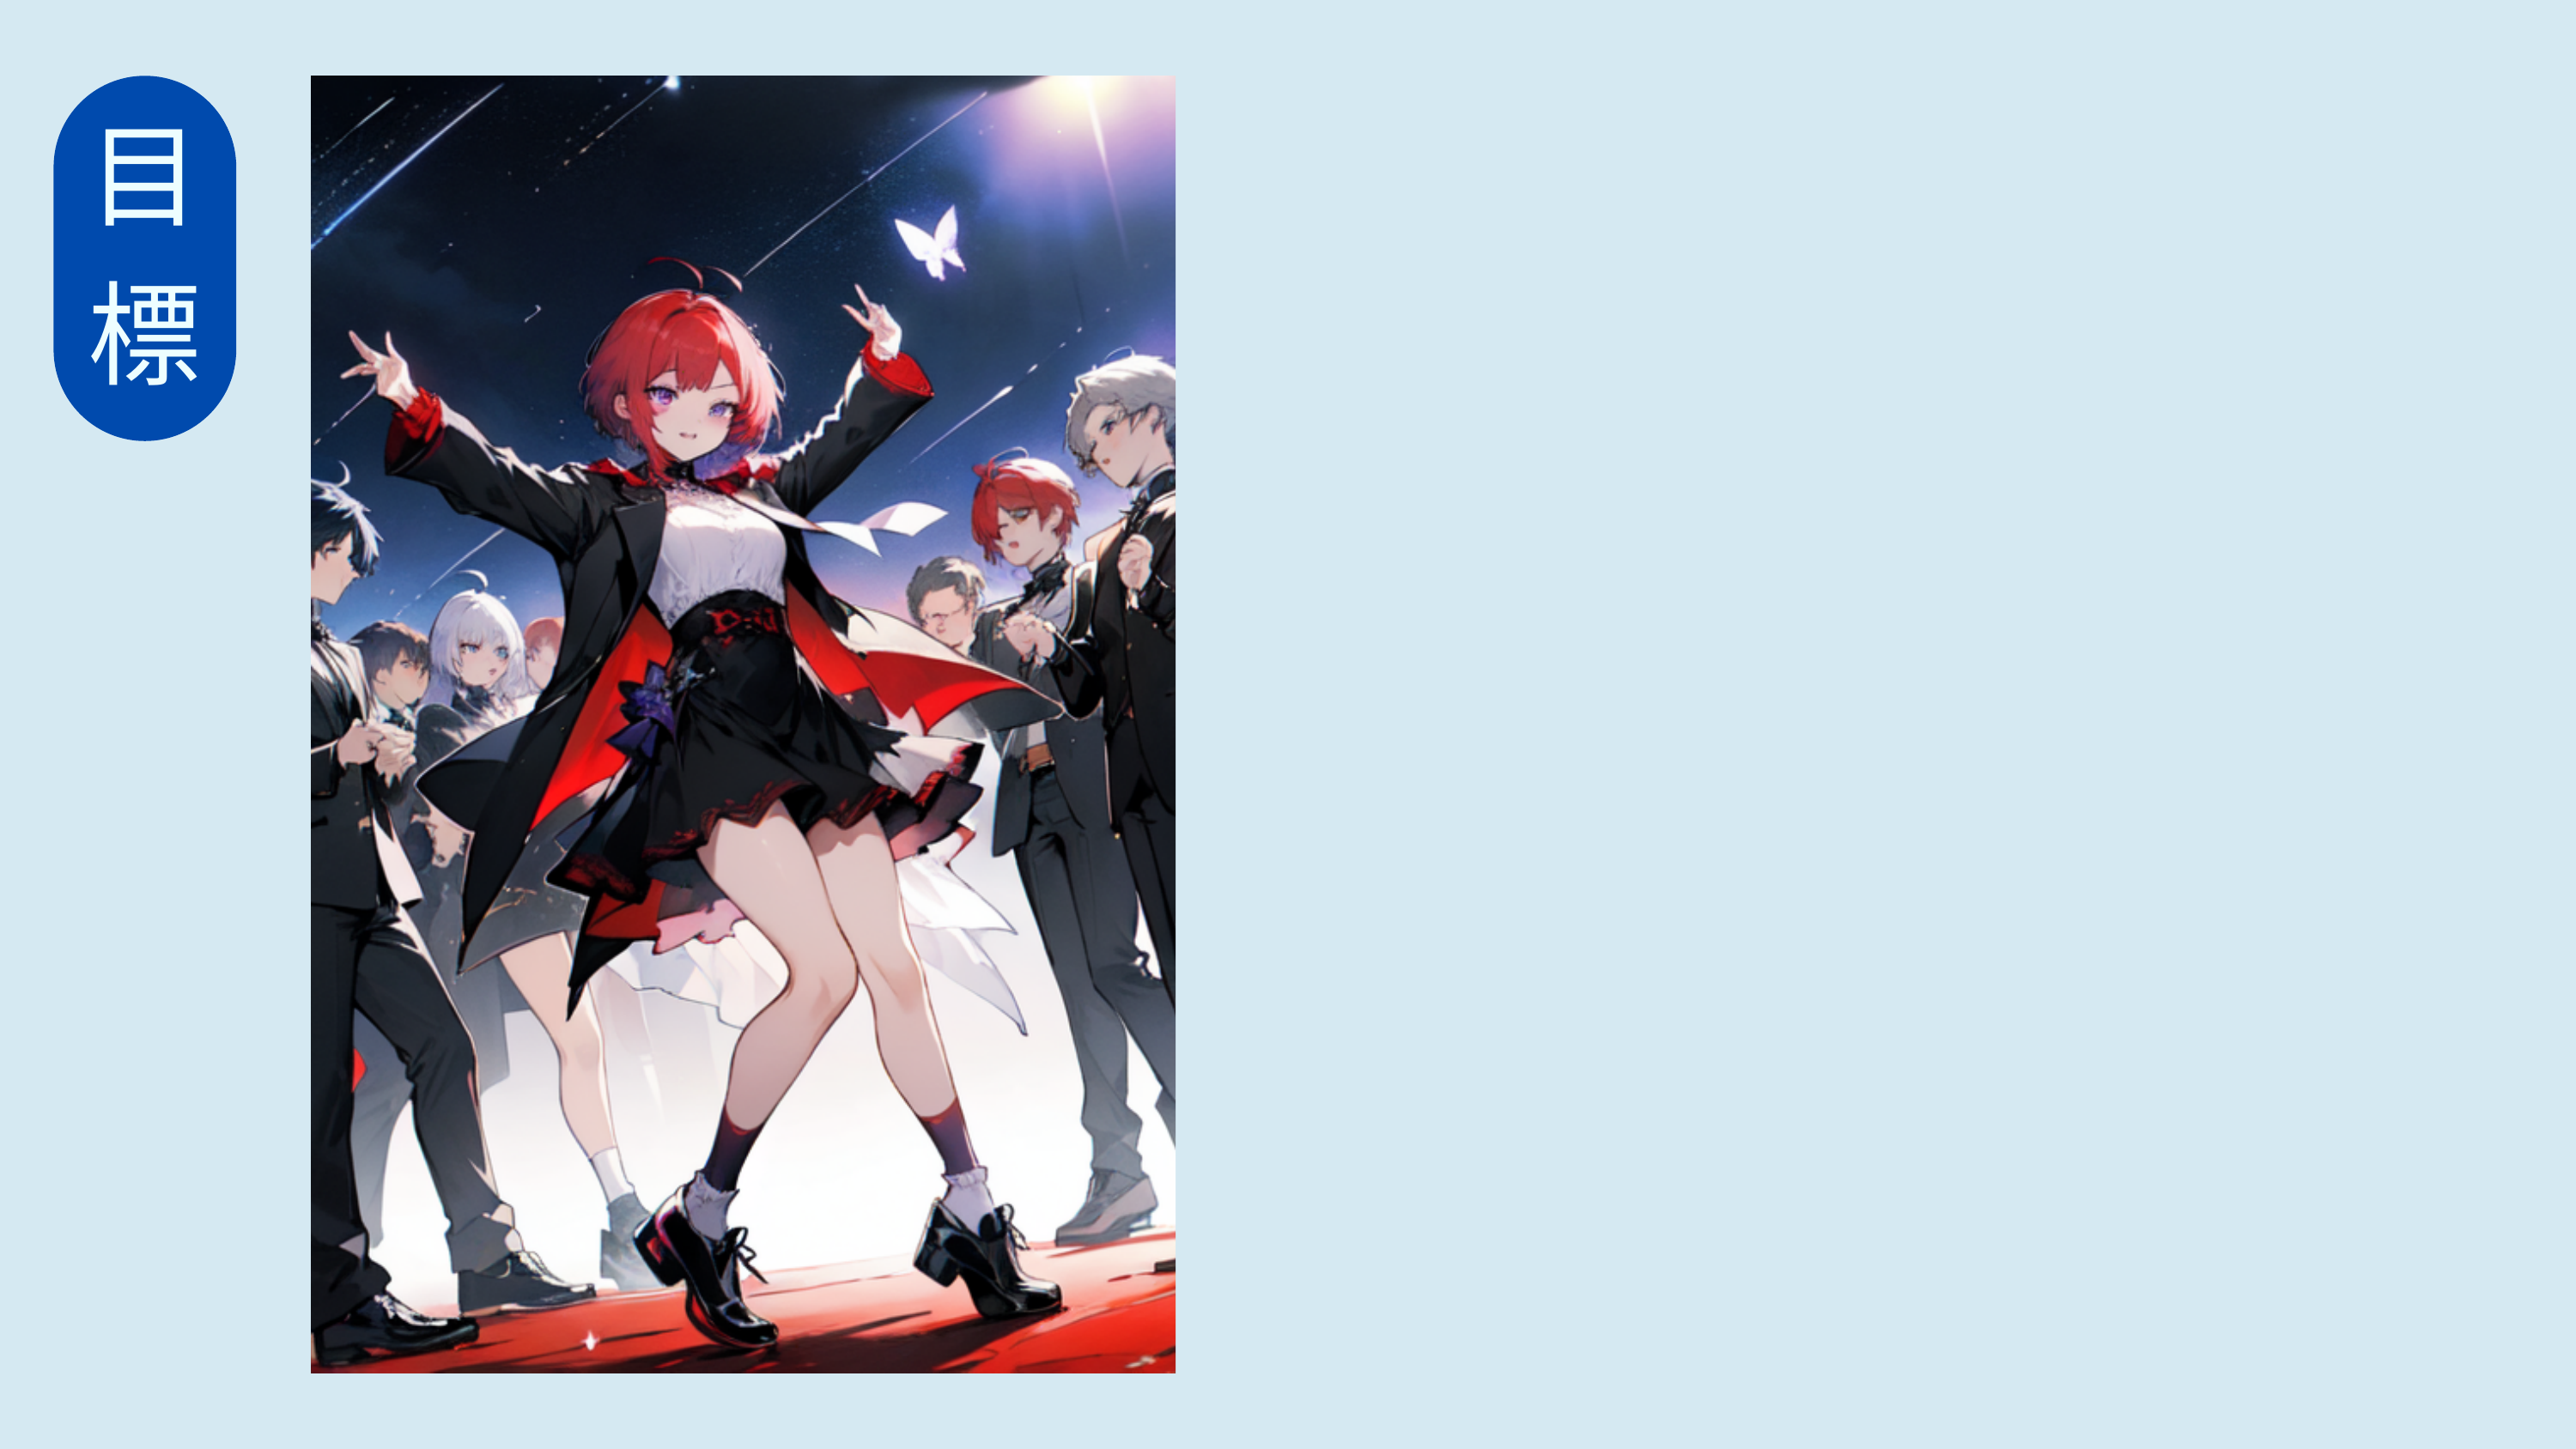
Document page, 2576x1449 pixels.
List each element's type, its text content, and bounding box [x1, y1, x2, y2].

text_box 目 標 [76, 356, 213, 399]
text_box 目 標 [76, 82, 213, 166]
text_box [310, 76, 1176, 1373]
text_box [442, 240, 1044, 1143]
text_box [0, 167, 328, 350]
